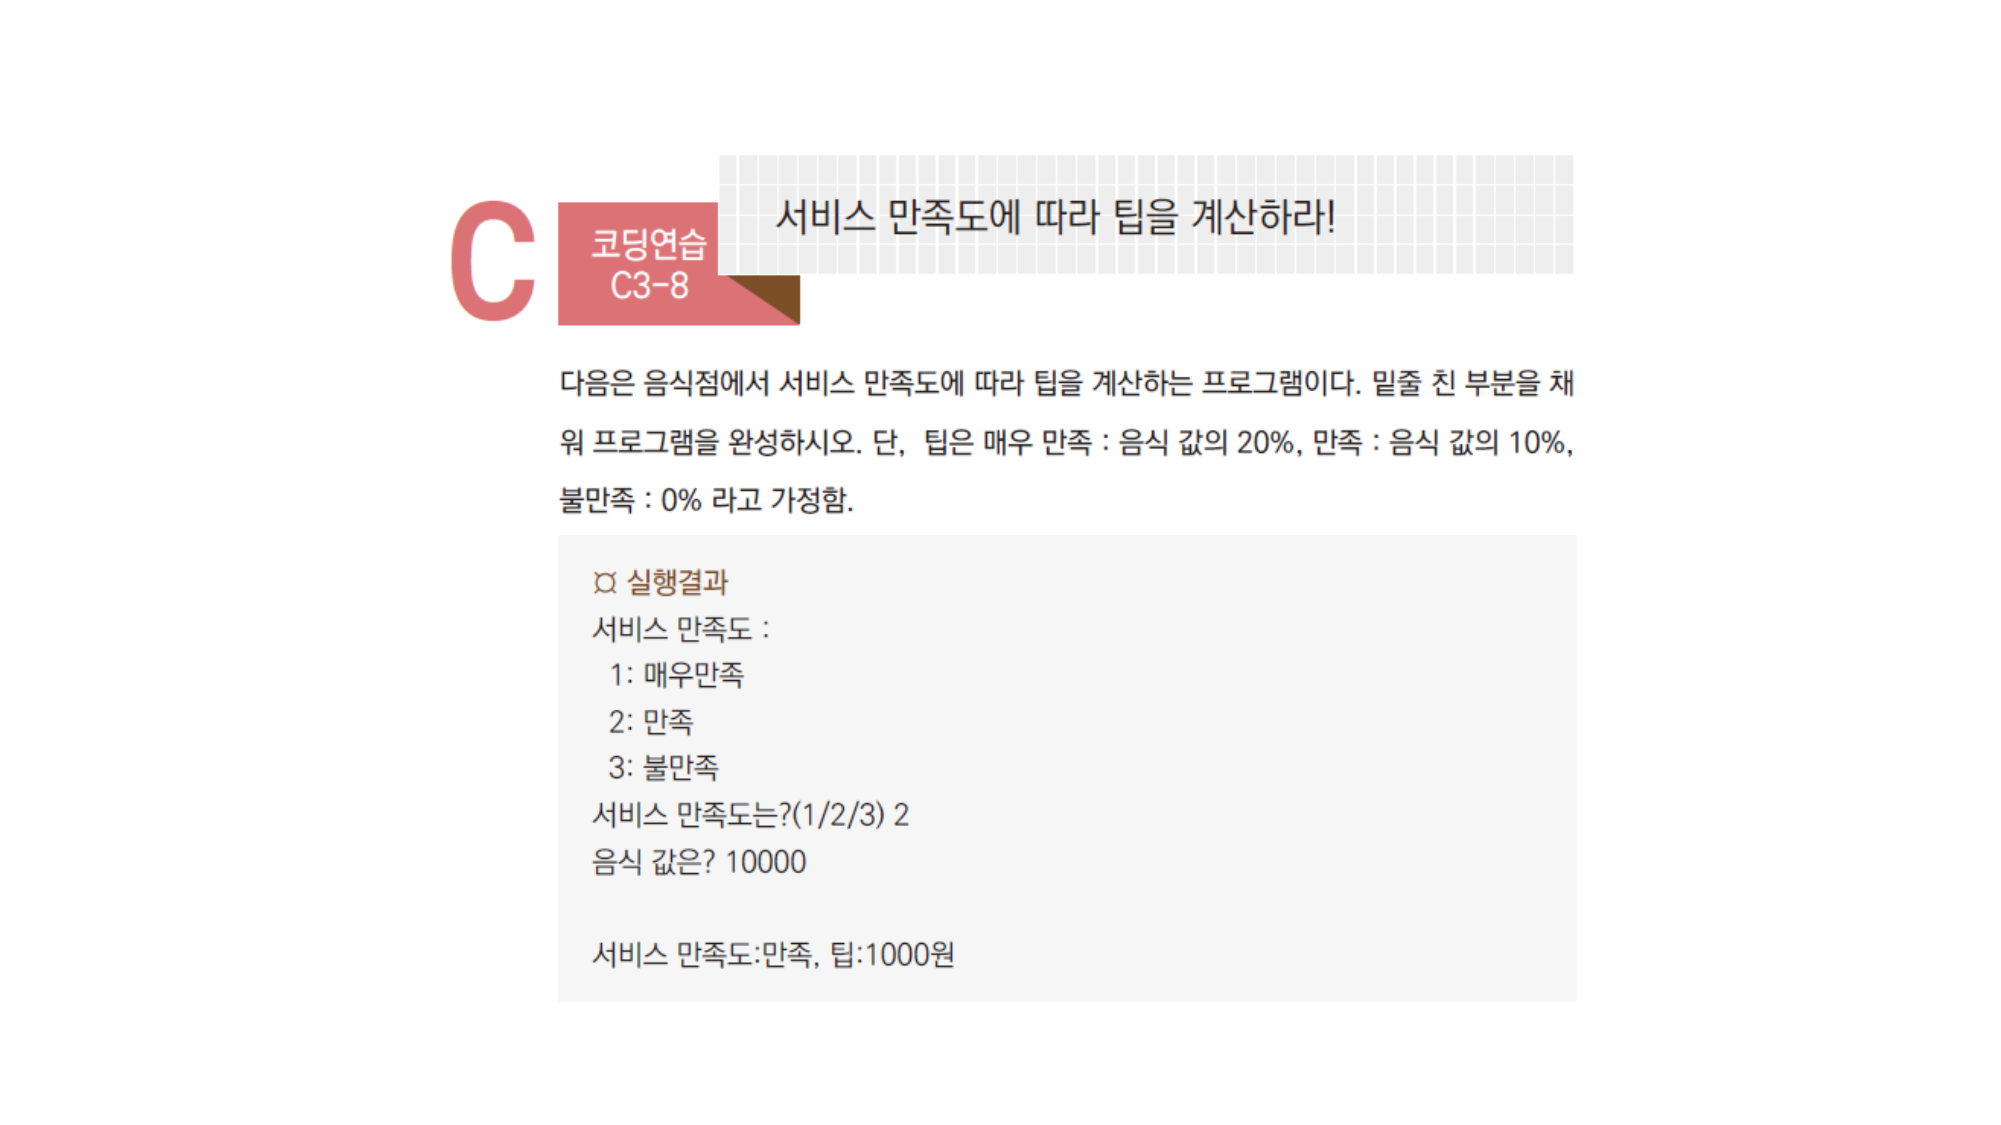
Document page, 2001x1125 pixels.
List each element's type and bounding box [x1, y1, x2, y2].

text_box [426, 122, 1604, 1019]
